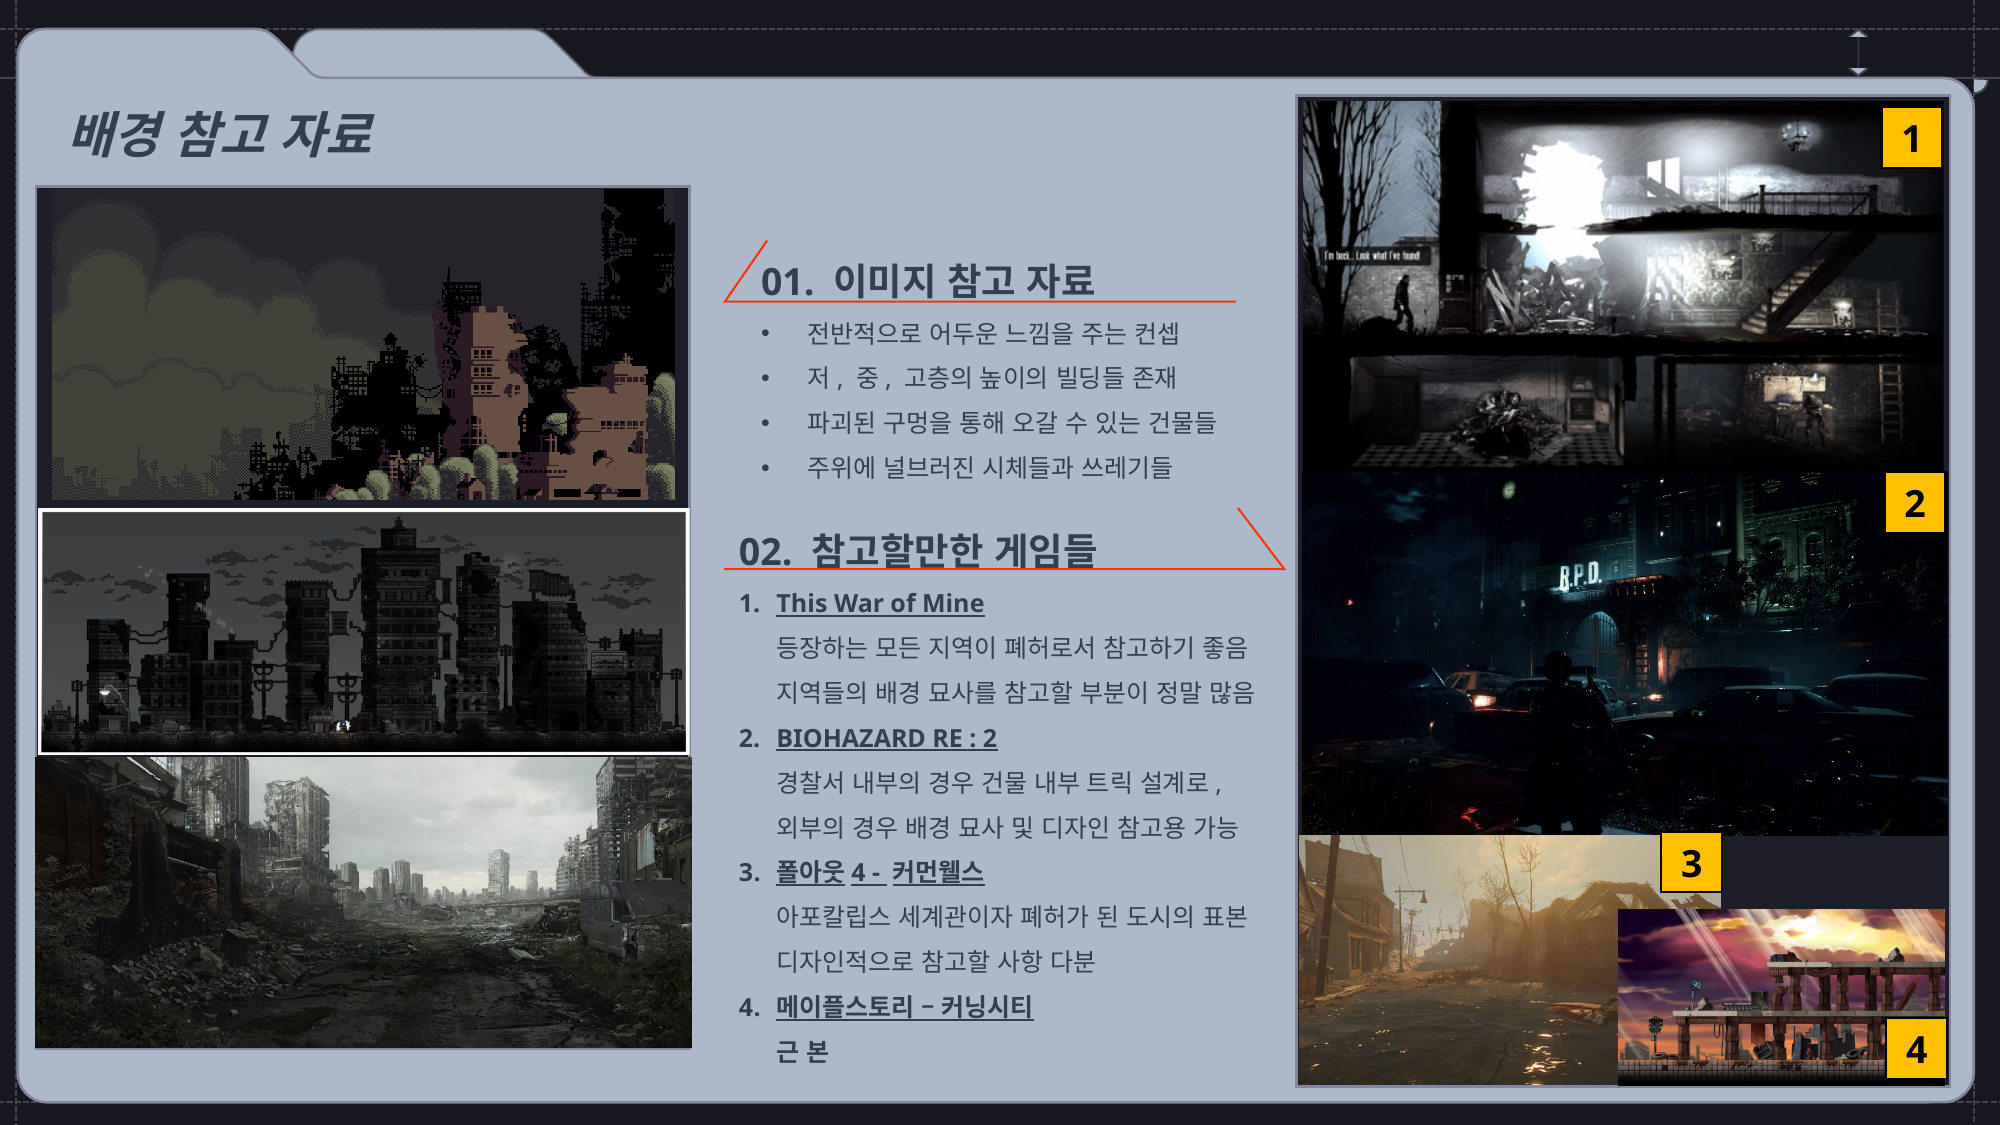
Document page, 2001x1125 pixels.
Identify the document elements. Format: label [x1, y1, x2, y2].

picture [35, 757, 692, 1048]
picture [38, 508, 690, 756]
text_box [0, 0, 2000, 1125]
picture [1299, 101, 1948, 1086]
picture [52, 189, 675, 500]
